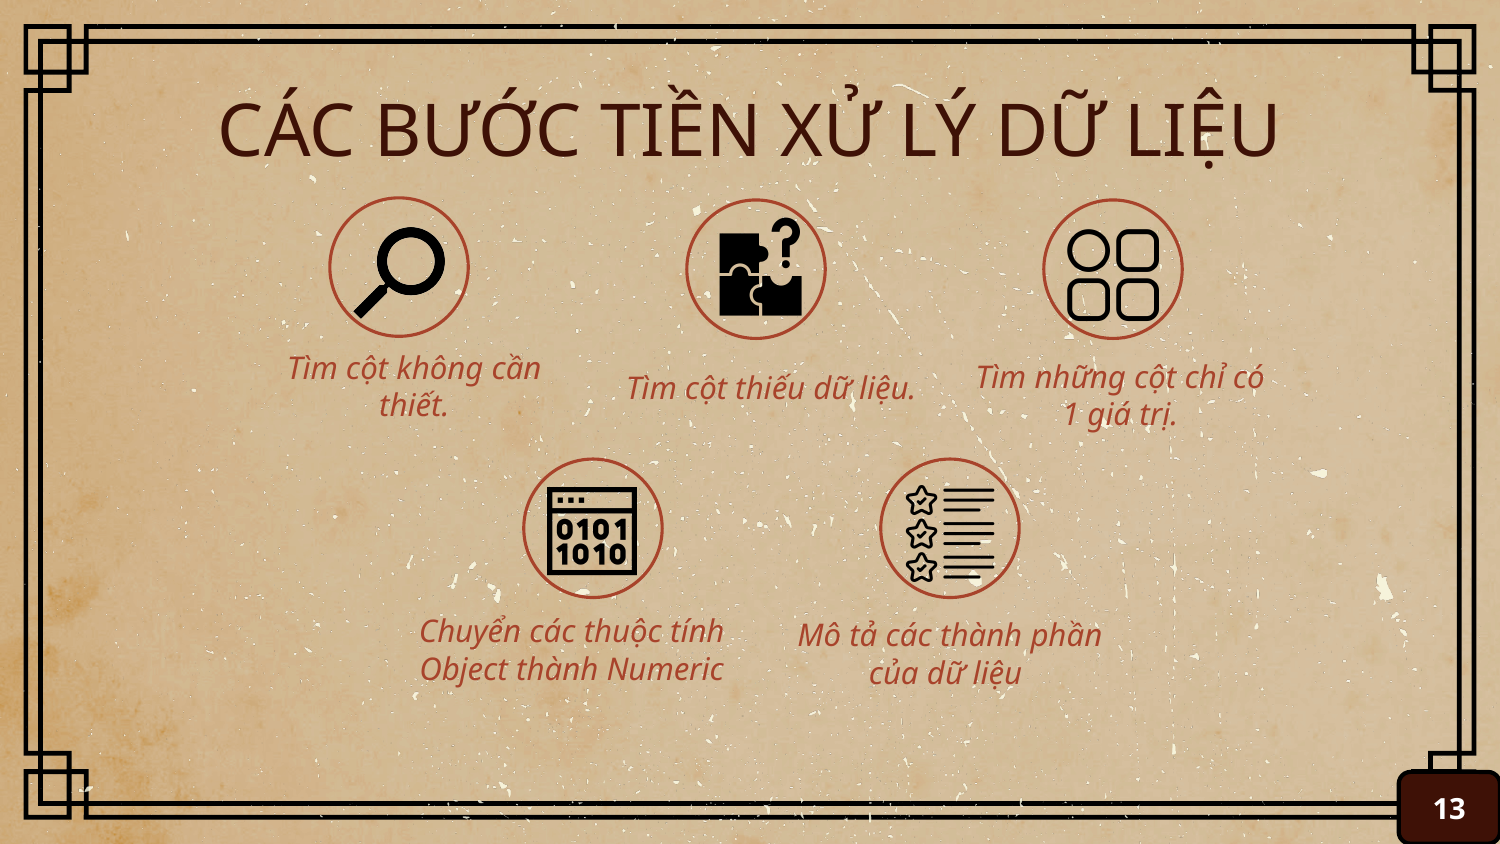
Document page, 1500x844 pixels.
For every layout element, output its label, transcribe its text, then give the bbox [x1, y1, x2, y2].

title Tìm những cột chỉ có 1 giá trị. [954, 325, 1286, 464]
title Tìm cột không cần thiết. [235, 316, 593, 455]
picture [0, 0, 1500, 844]
title CÁC BƯỚC TIỀN XỬ LÝ DỮ LIỆU [117, 88, 1383, 167]
text_box Chuyển các thuộc tính Object thành Numeric [393, 579, 751, 719]
text_box Mô tả các thành phần của dữ liệu [755, 583, 1145, 723]
title Tìm cột thiếu dữ liệu. [592, 318, 950, 457]
text_box 13 [1396, 769, 1500, 844]
